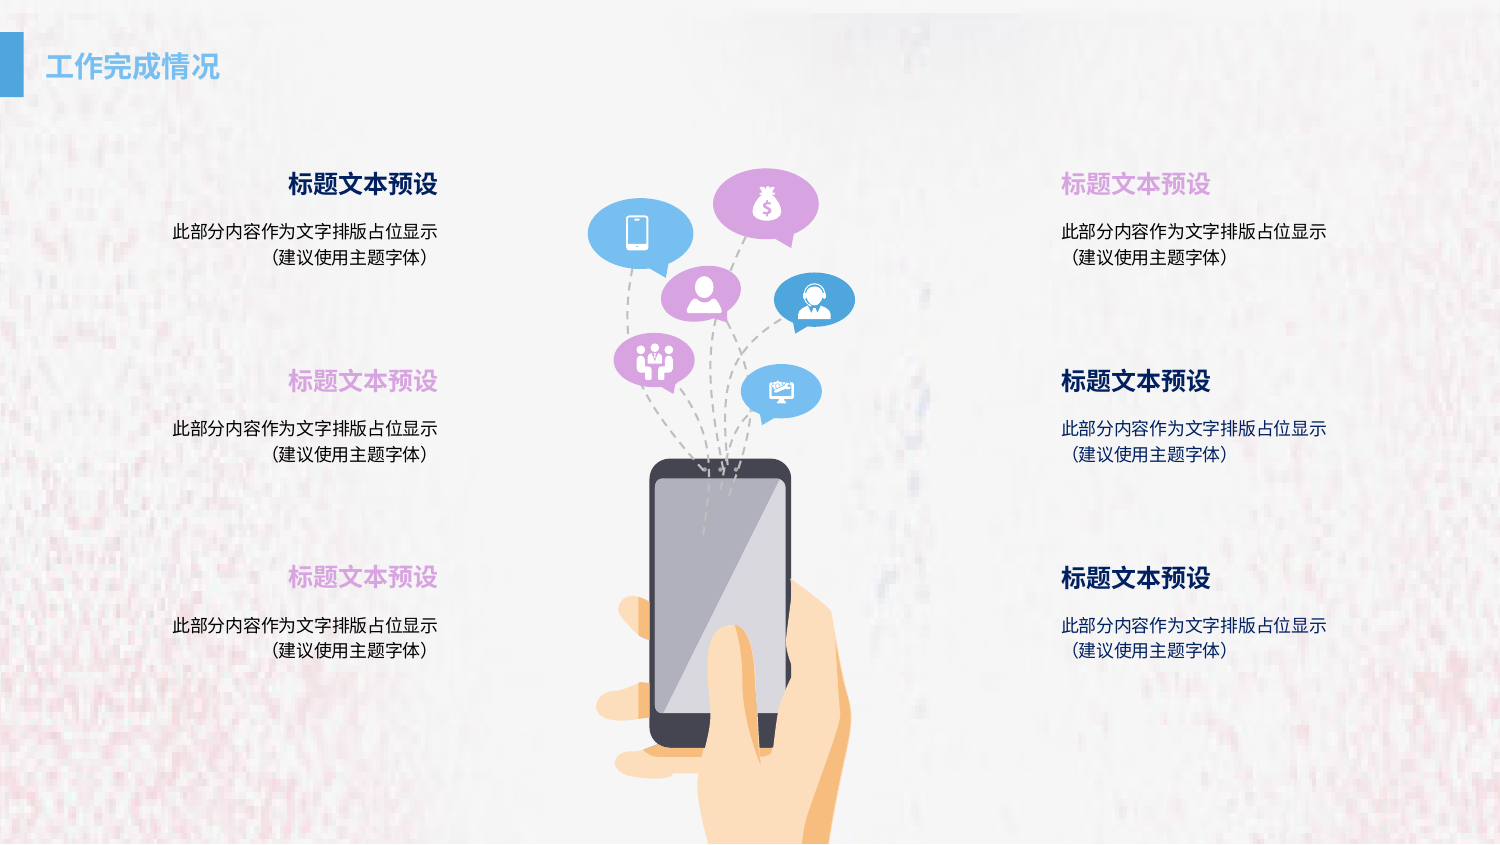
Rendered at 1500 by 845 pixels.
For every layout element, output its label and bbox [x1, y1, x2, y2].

text_box [147, 168, 451, 280]
text_box [581, 458, 858, 844]
picture [0, 0, 1500, 844]
text_box [1049, 561, 1352, 673]
text_box [1049, 364, 1352, 476]
text_box [147, 561, 451, 673]
text_box [587, 168, 856, 535]
text_box [1049, 168, 1352, 280]
text_box [147, 364, 451, 476]
